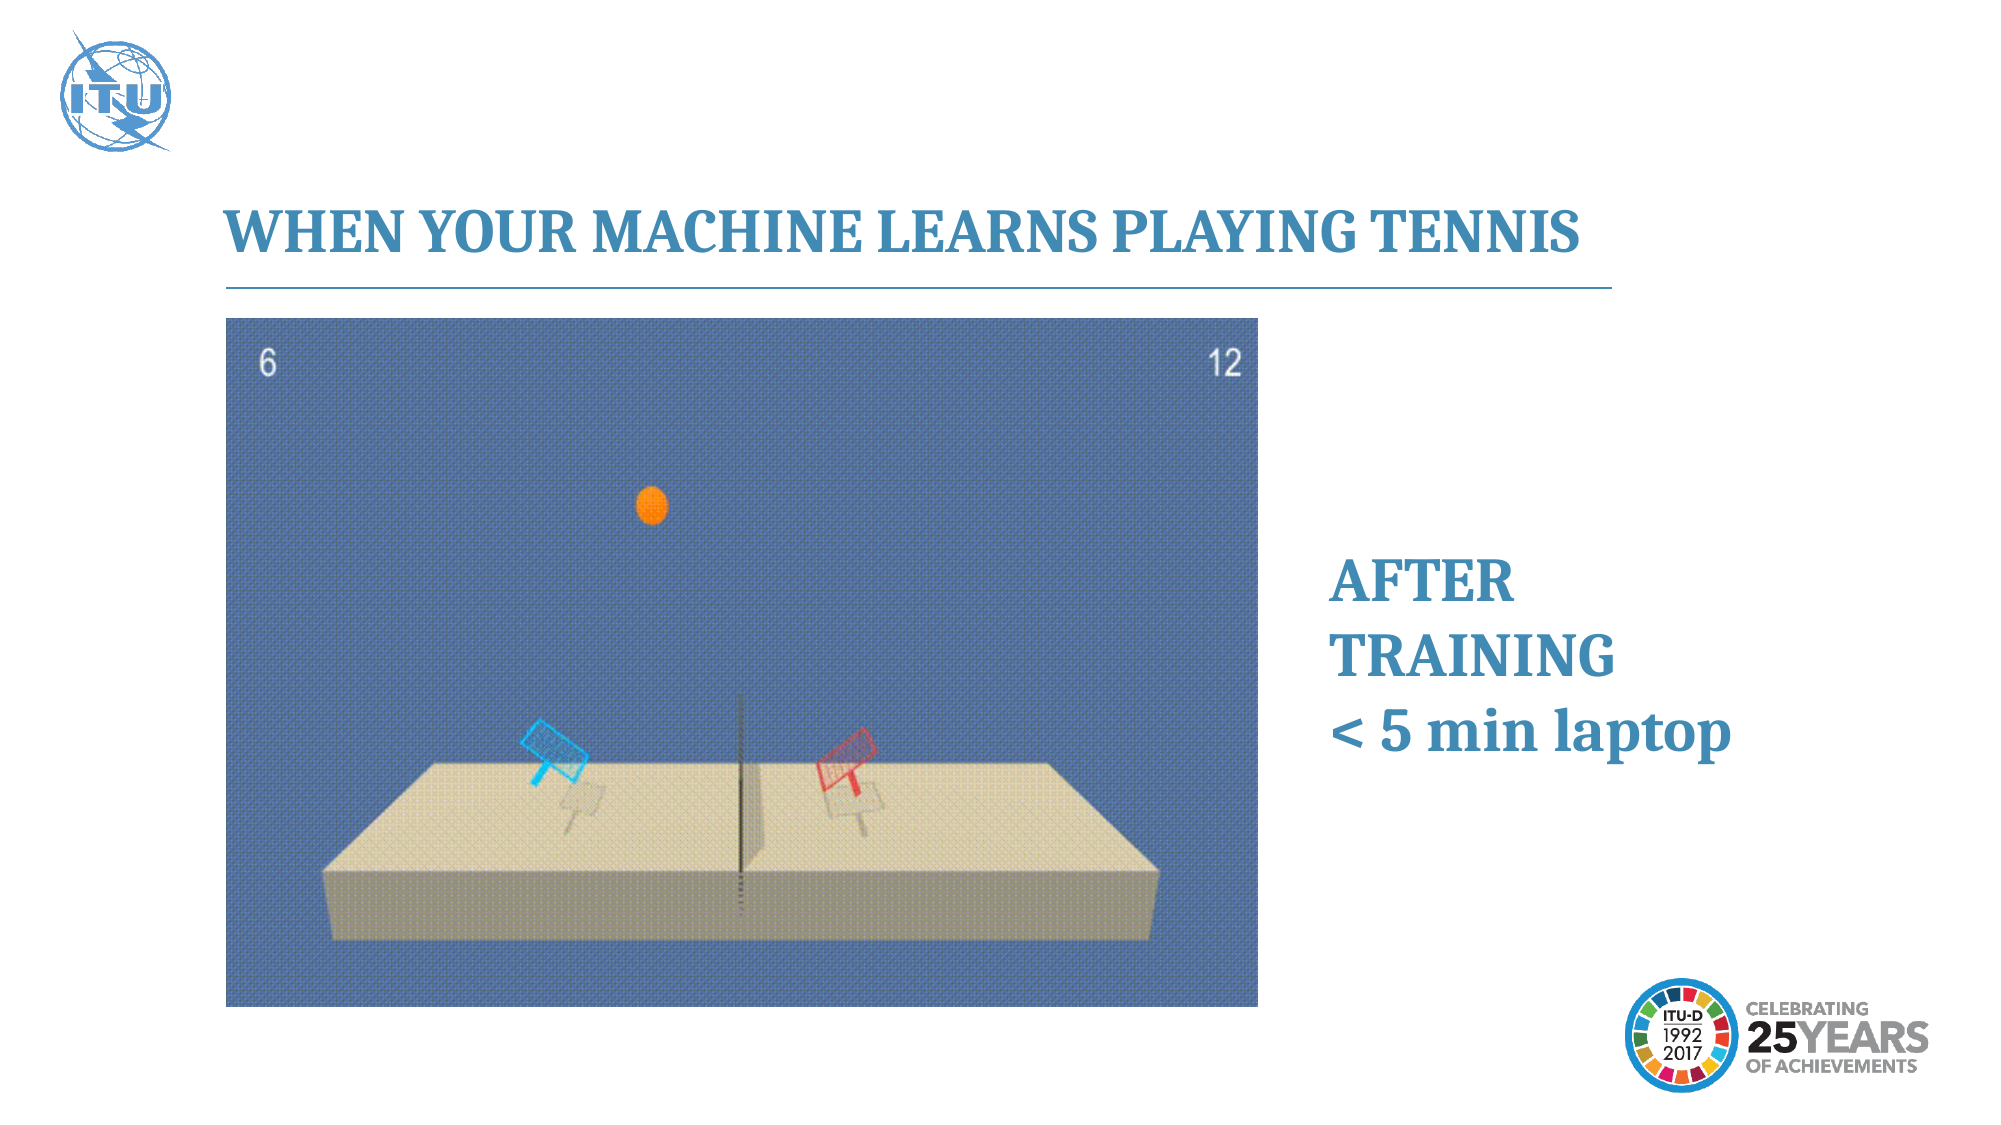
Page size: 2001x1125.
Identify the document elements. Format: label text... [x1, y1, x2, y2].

picture [225, 318, 1258, 1007]
picture [57, 26, 177, 156]
picture [1623, 977, 1930, 1093]
text_box AFTER TRAINING < 5 min laptop [1315, 531, 1909, 772]
text_box WHEN YOUR MACHINE LEARNS PLAYING TENNIS [208, 182, 1718, 273]
